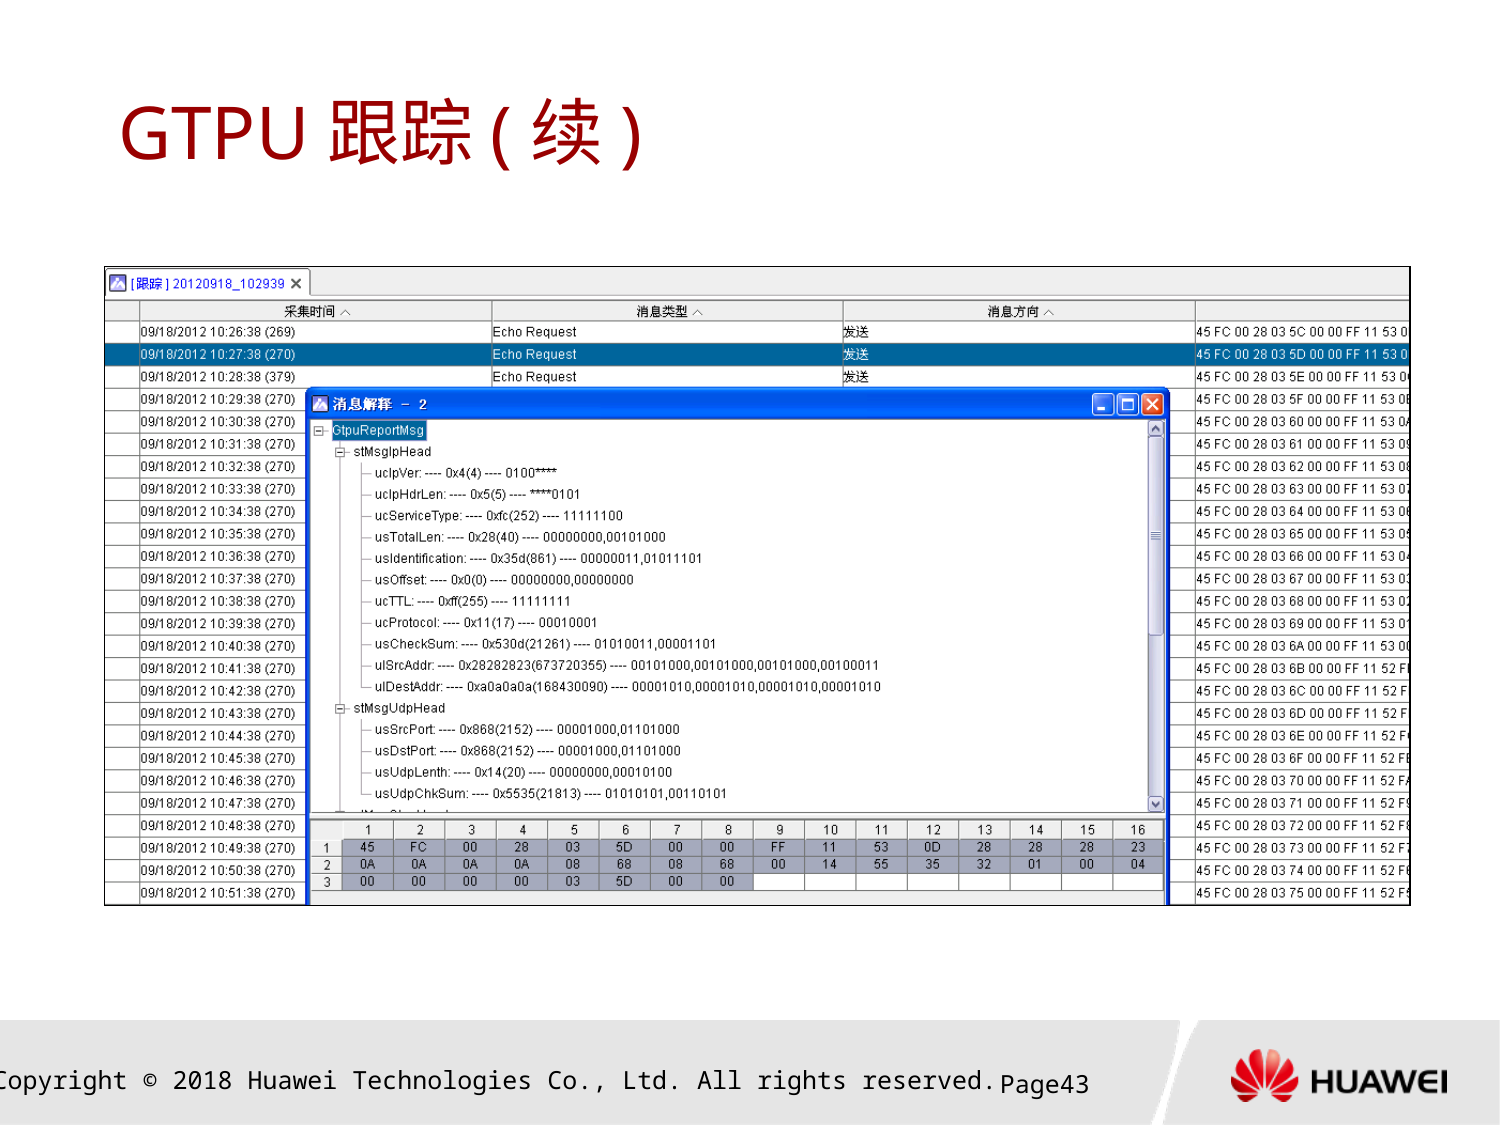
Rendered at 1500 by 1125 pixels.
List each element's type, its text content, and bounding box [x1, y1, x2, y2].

picture [104, 266, 1410, 906]
slide_number Page42 [999, 1070, 1250, 1125]
title GTPU跟踪(续) [104, 58, 1374, 202]
picture [0, 1020, 1500, 1125]
